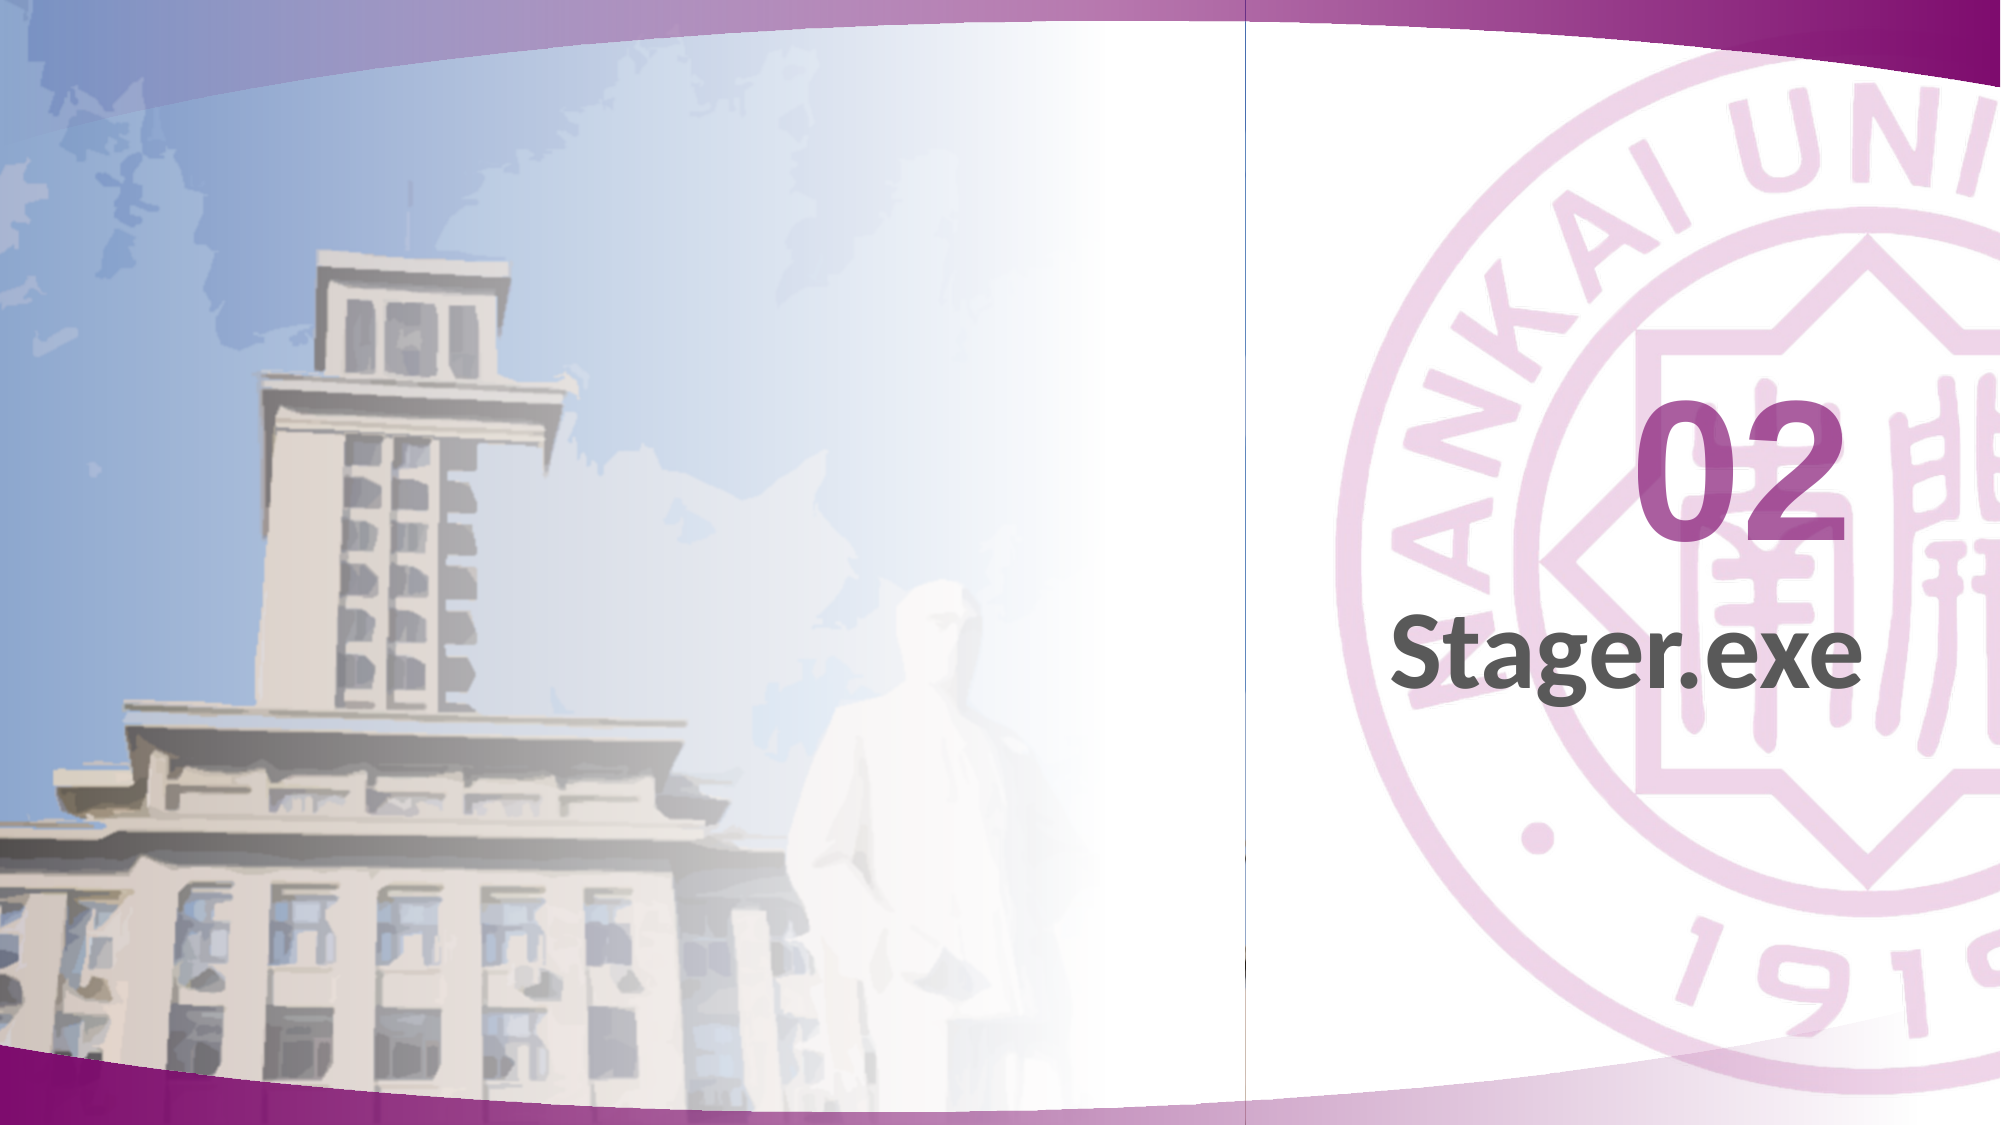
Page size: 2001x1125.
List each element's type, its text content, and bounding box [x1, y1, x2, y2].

text_box Stager.exe [1374, 584, 1866, 714]
picture [1245, 22, 2000, 1125]
text_box 02 [1549, 323, 1868, 581]
